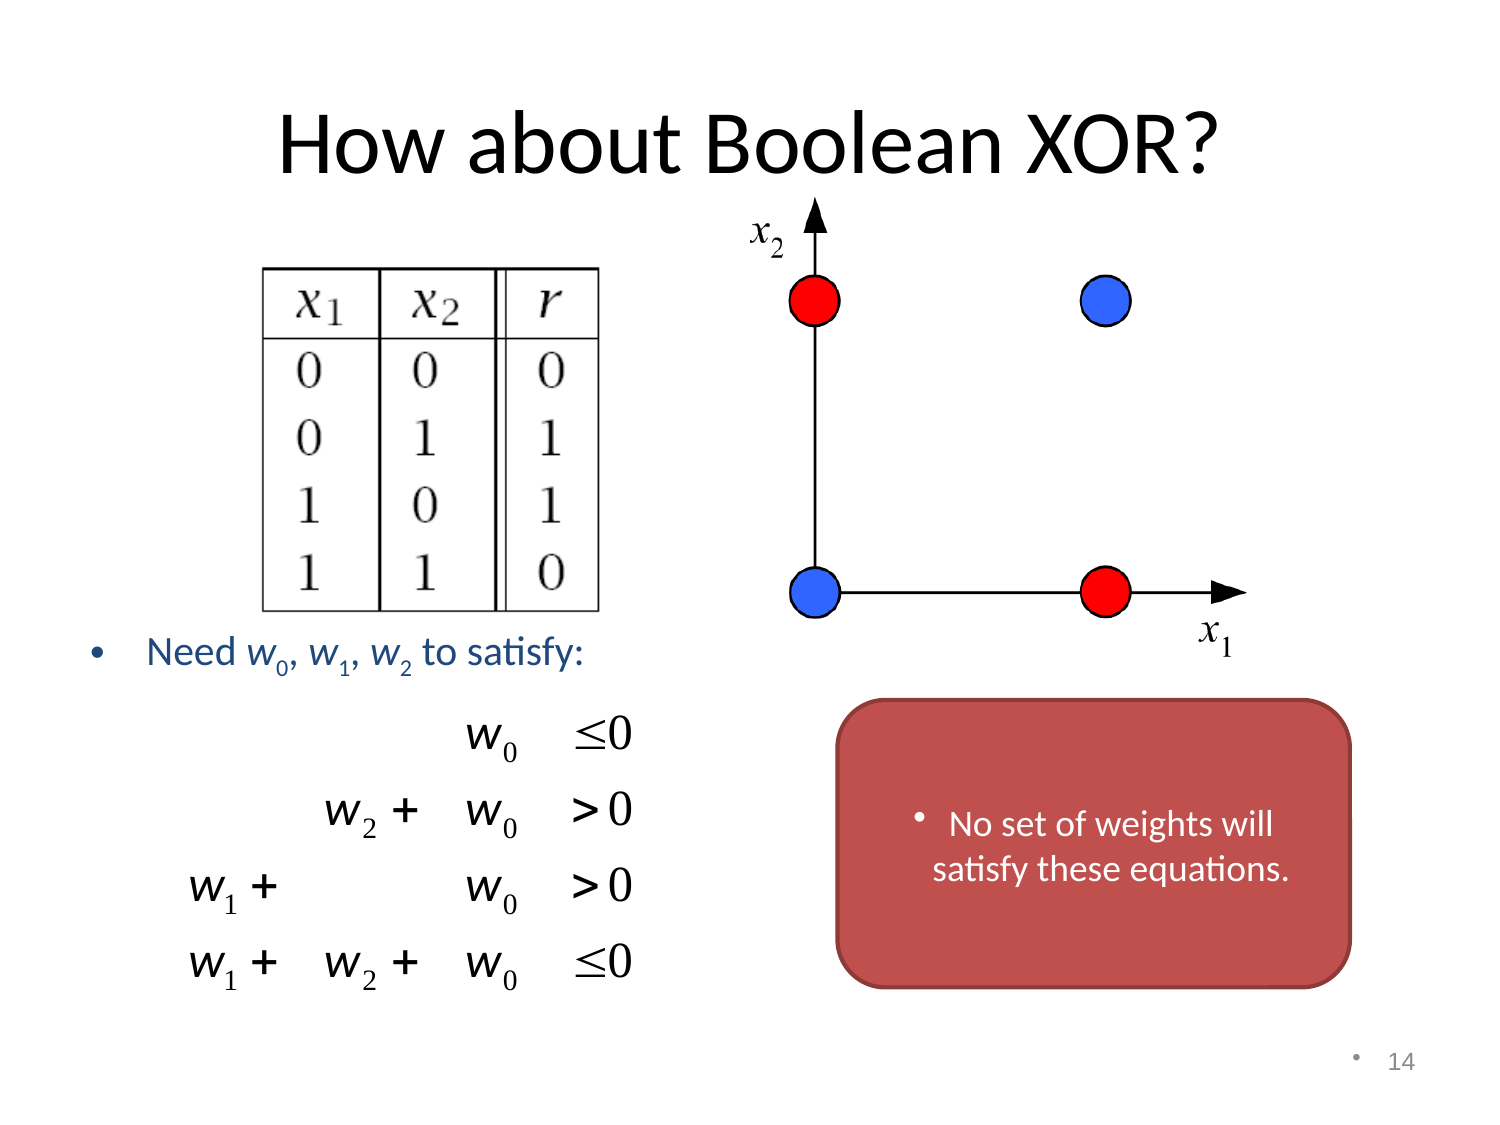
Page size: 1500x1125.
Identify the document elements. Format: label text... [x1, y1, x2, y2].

list Need w0, w1, w2 to satisfy: [75, 324, 738, 963]
title How about Boolean XOR? [75, 75, 1425, 200]
picture [253, 255, 612, 620]
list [182, 703, 644, 1000]
slide_number 14 [1080, 1023, 1431, 1099]
text_box No set of weights will satisfy these equations. [835, 697, 1353, 990]
picture [749, 196, 1247, 666]
